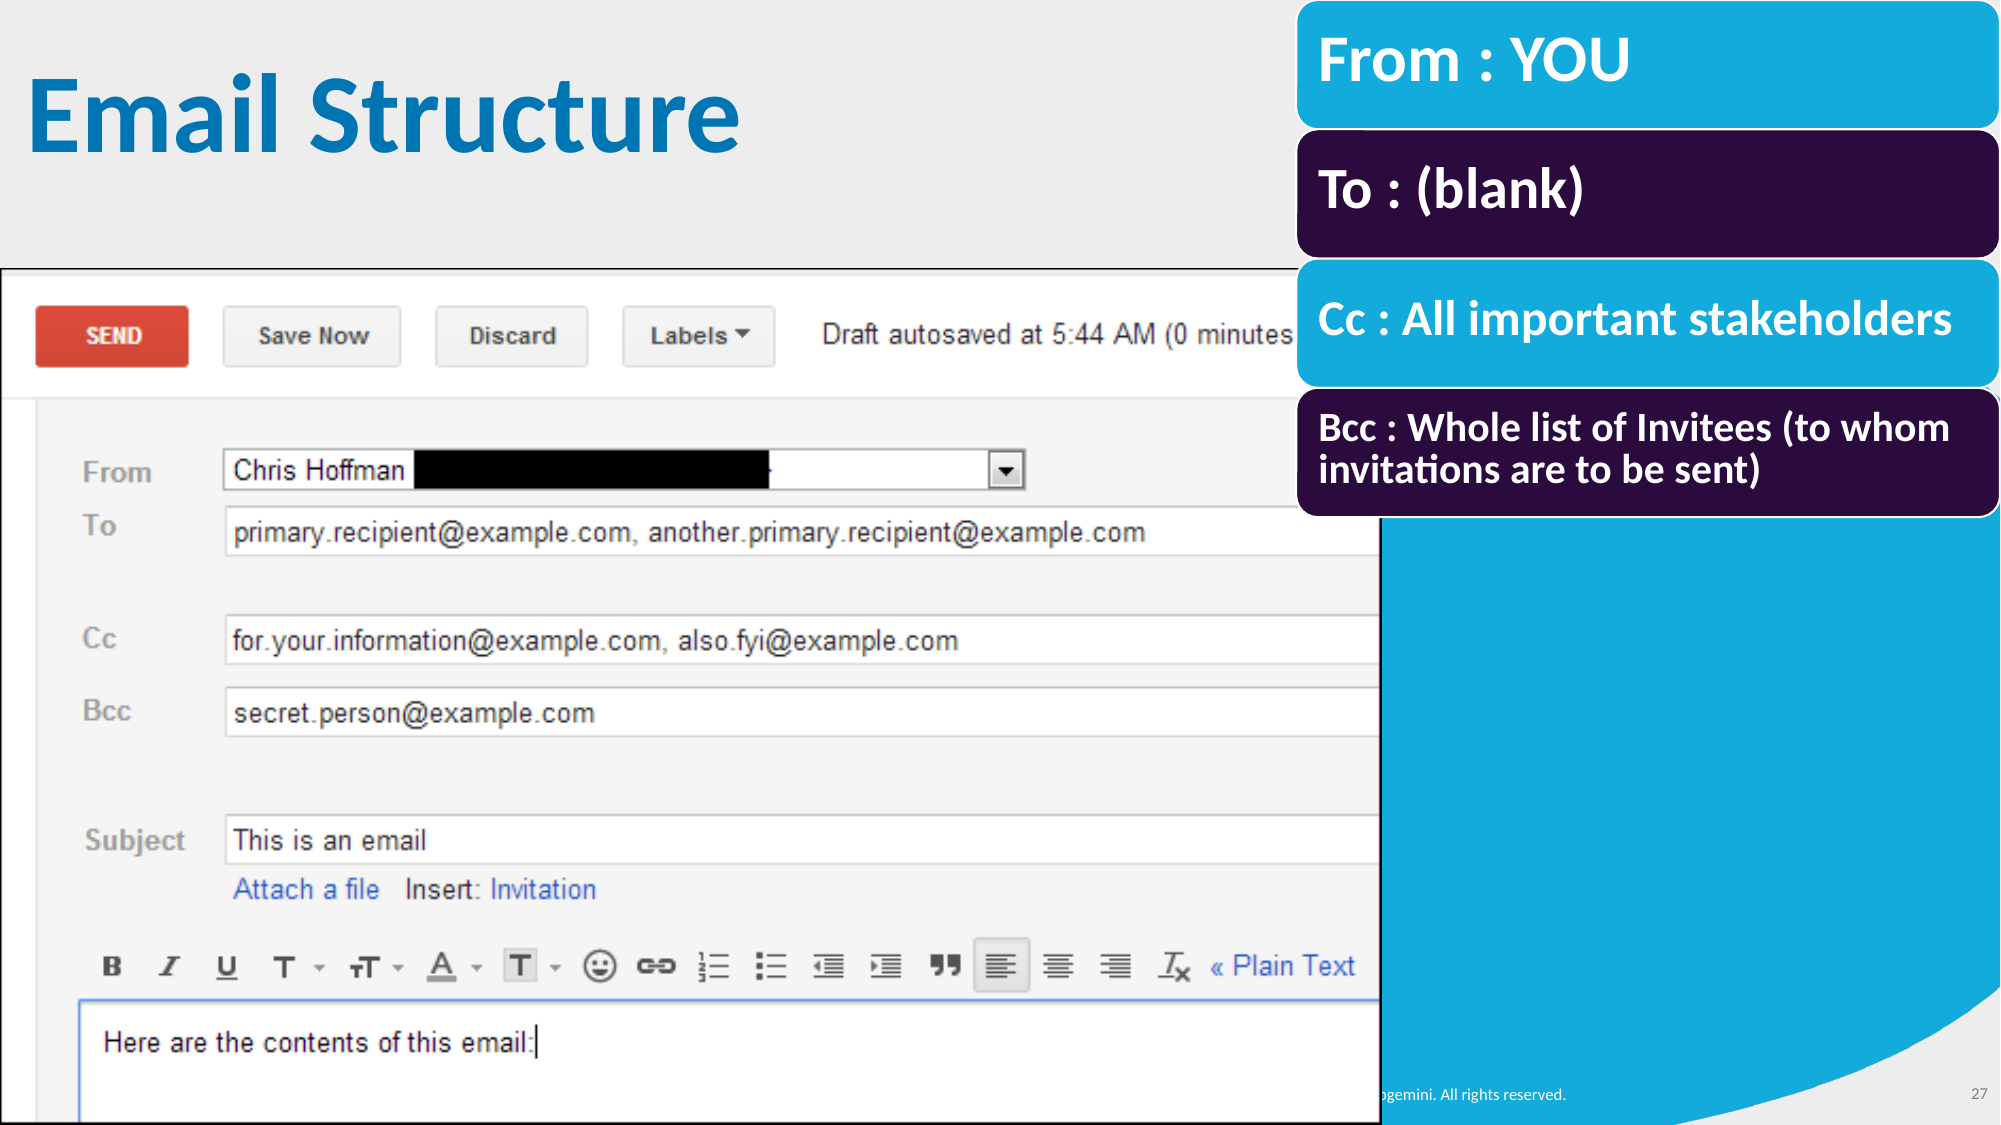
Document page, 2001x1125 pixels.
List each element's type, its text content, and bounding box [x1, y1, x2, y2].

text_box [1296, 0, 2000, 518]
picture [0, 268, 2001, 1125]
title Email Structure [26, 58, 1296, 176]
